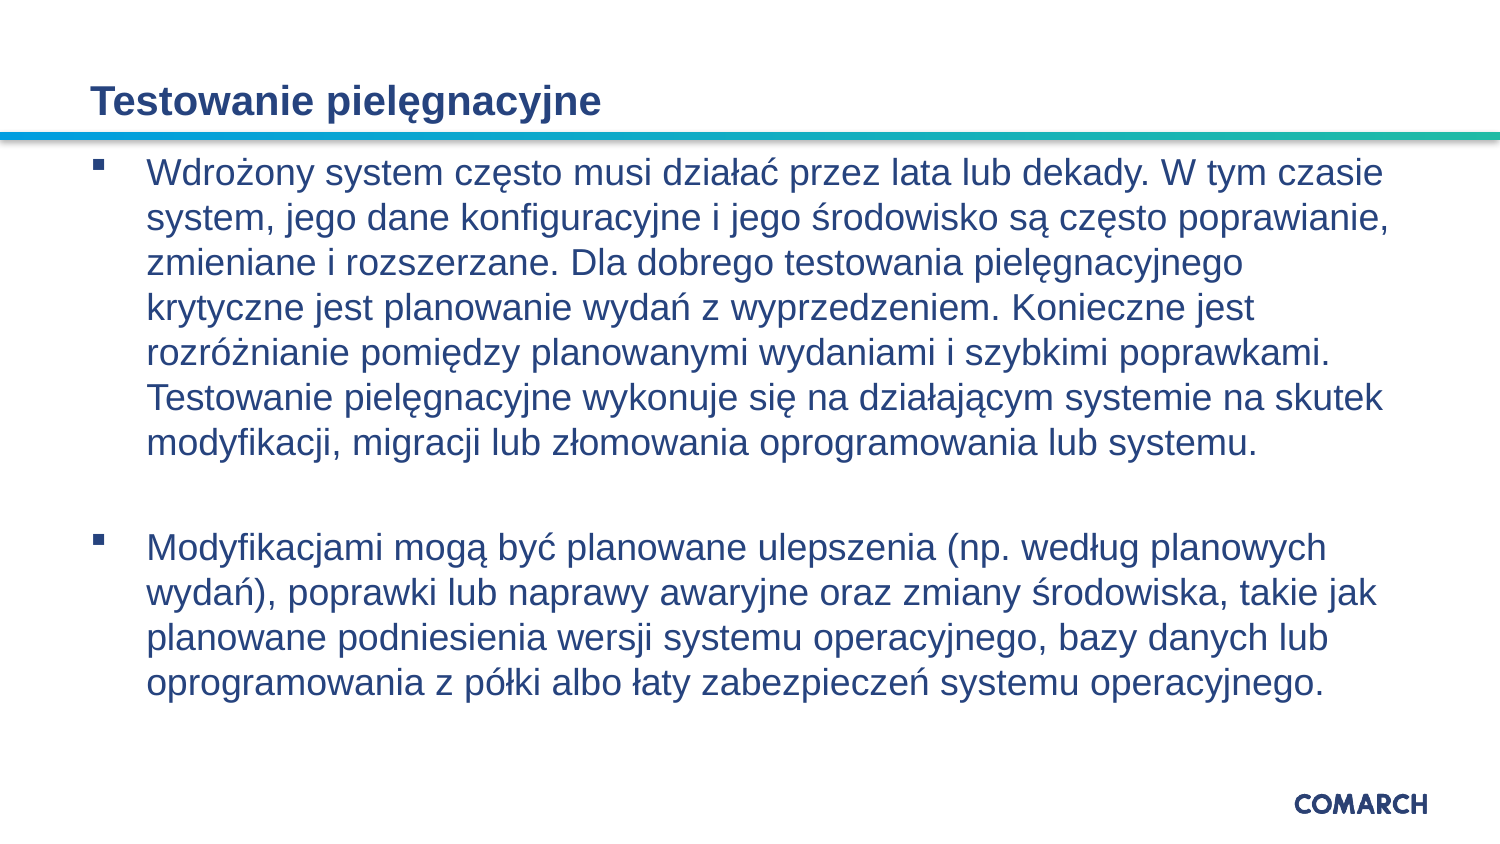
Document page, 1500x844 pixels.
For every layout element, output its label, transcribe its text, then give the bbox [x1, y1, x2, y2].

picture [1294, 793, 1427, 814]
title Testowanie pielęgnacyjne [75, 19, 1425, 132]
list Wdrożony system często musi działać przez lata lub dekady. W tym czasie system, jego dane konfiguracyjne i jego środowisko są często poprawianie, zmieniane i rozszerzane. Dla dobrego testowania pielęgnacyjnego krytyczne jest planowanie wydań z wyprzedzeniem. Konieczne jest rozróżnianie pomiędzy planowanymi wydaniami i szybkimi poprawkami. Testowanie pielęgnacyjne wykonuje się na działającym systemie na skutek modyfikacji, migracji lub złomowania oprogramowania lub systemu. Modyfikacjami mogą być planowane ulepszenia (np. według planowych wydań), poprawki lub naprawy awaryjne oraz zmiany środowiska, takie jak planowane podniesienia wersji systemu operacyjnego, bazy danych lub oprogramowania z półki albo łaty zabezpieczeń systemu operacyjnego. [75, 140, 1427, 782]
